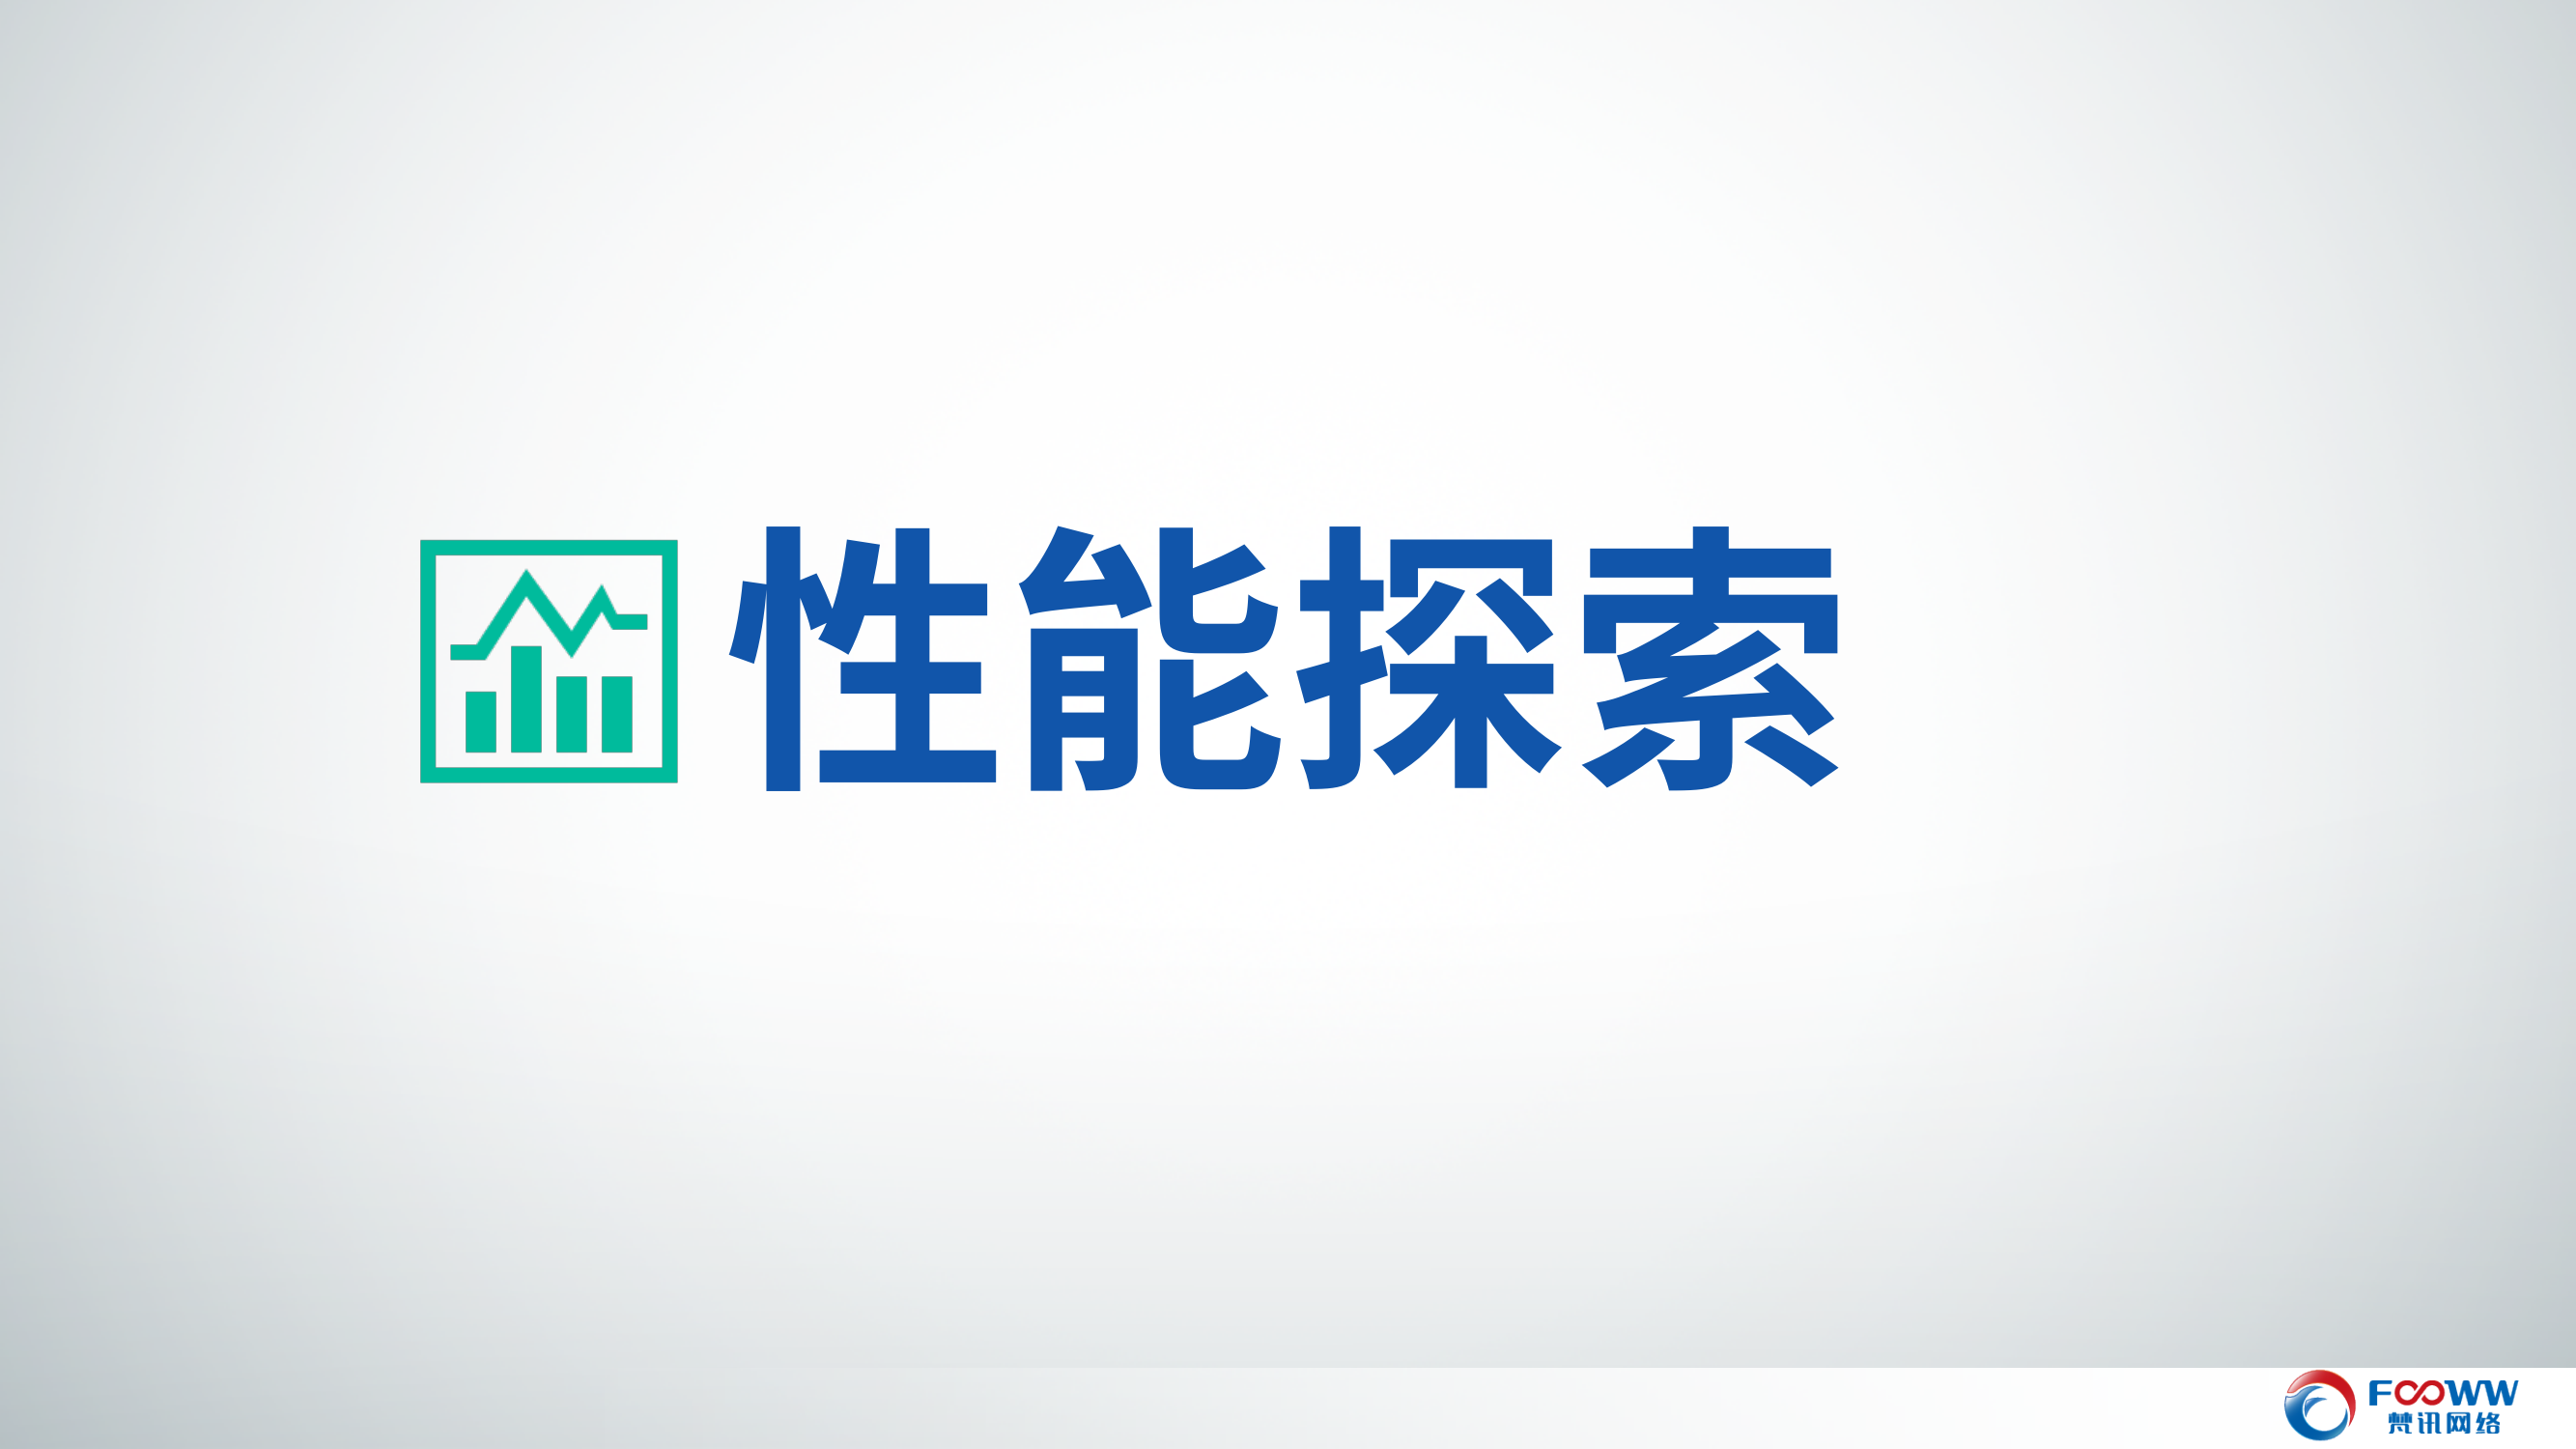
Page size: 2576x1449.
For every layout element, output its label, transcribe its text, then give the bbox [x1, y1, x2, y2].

list 性能探索 [0, 0, 2576, 1307]
picture [406, 510, 709, 813]
picture [0, 1307, 2576, 1449]
